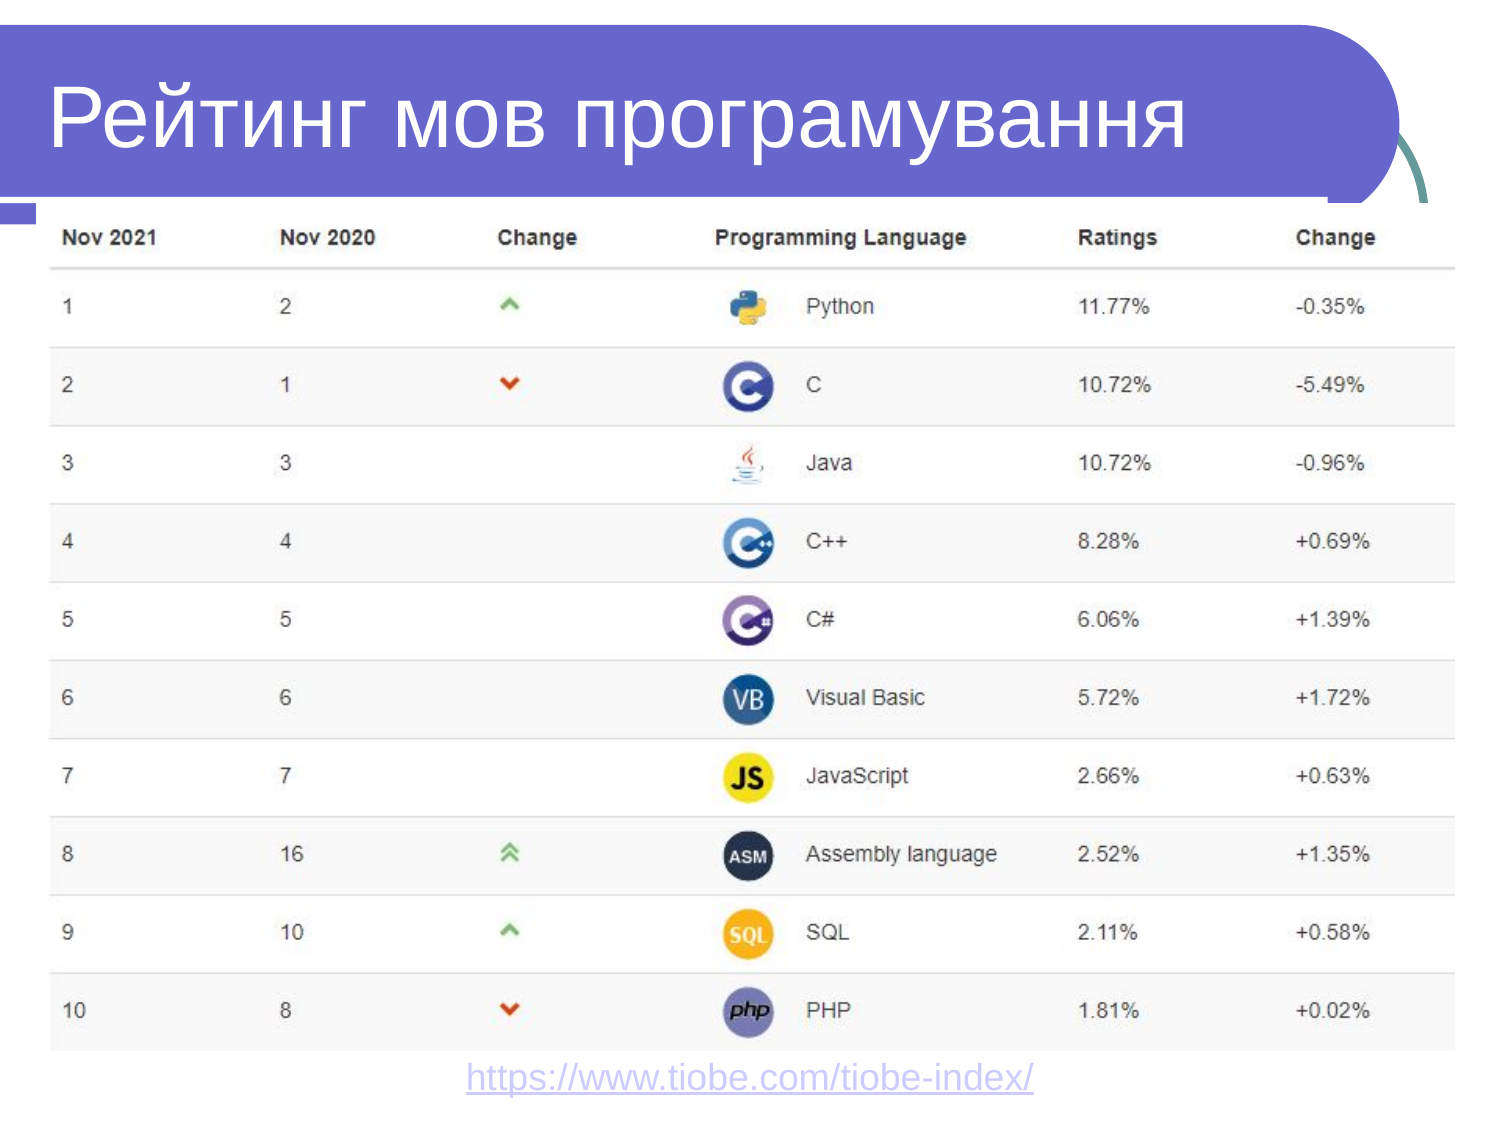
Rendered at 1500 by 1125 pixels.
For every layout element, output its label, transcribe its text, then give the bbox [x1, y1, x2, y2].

picture [36, 203, 1455, 1051]
text_box https://www.tiobe.com/tiobe-index/ [451, 1051, 1049, 1106]
text_box Рейтинг мов програмування [32, 37, 1347, 188]
